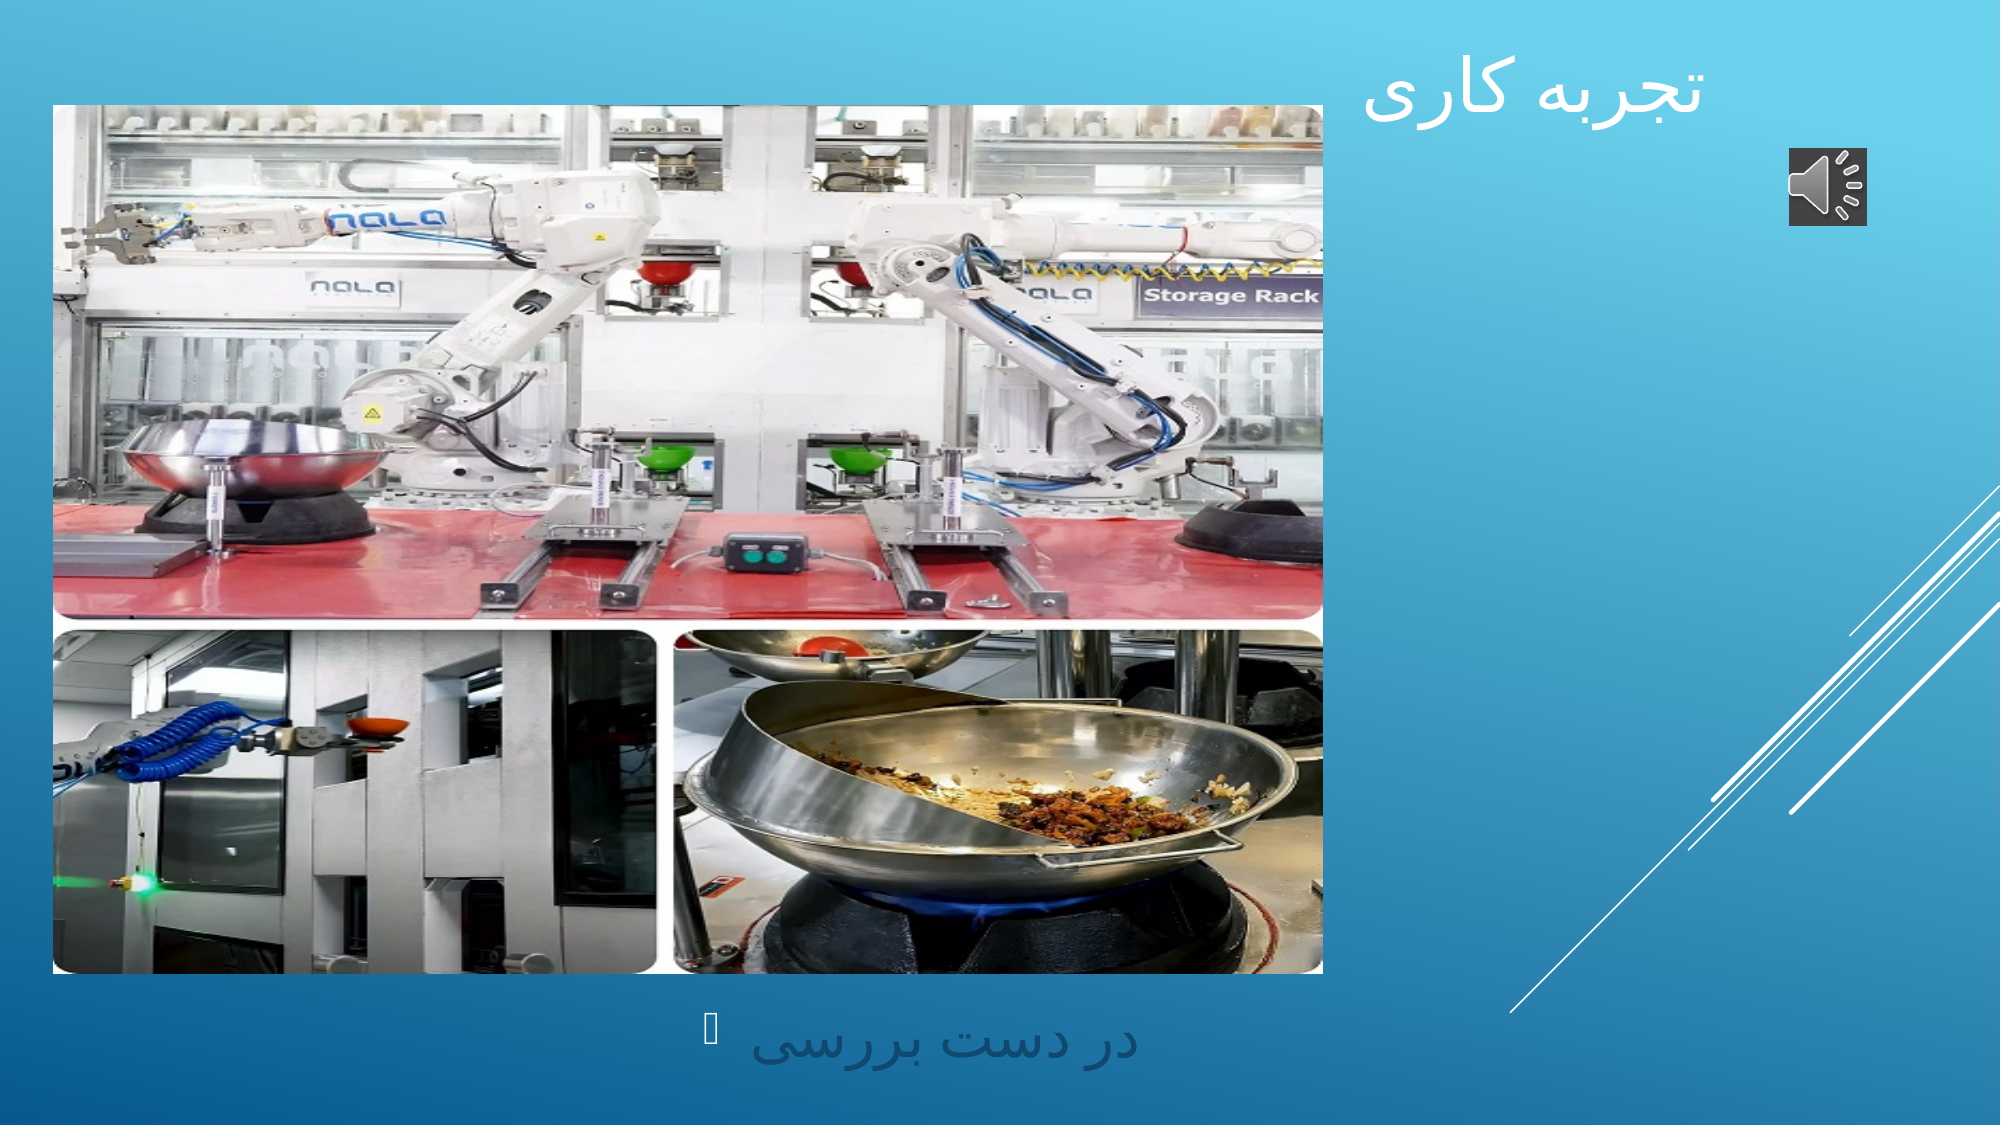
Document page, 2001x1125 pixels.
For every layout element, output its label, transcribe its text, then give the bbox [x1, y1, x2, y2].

picture [53, 105, 1323, 974]
title تجربه کاری [1346, 0, 2000, 207]
list در دست بررسی [688, 737, 2000, 1125]
picture [1787, 147, 1869, 228]
